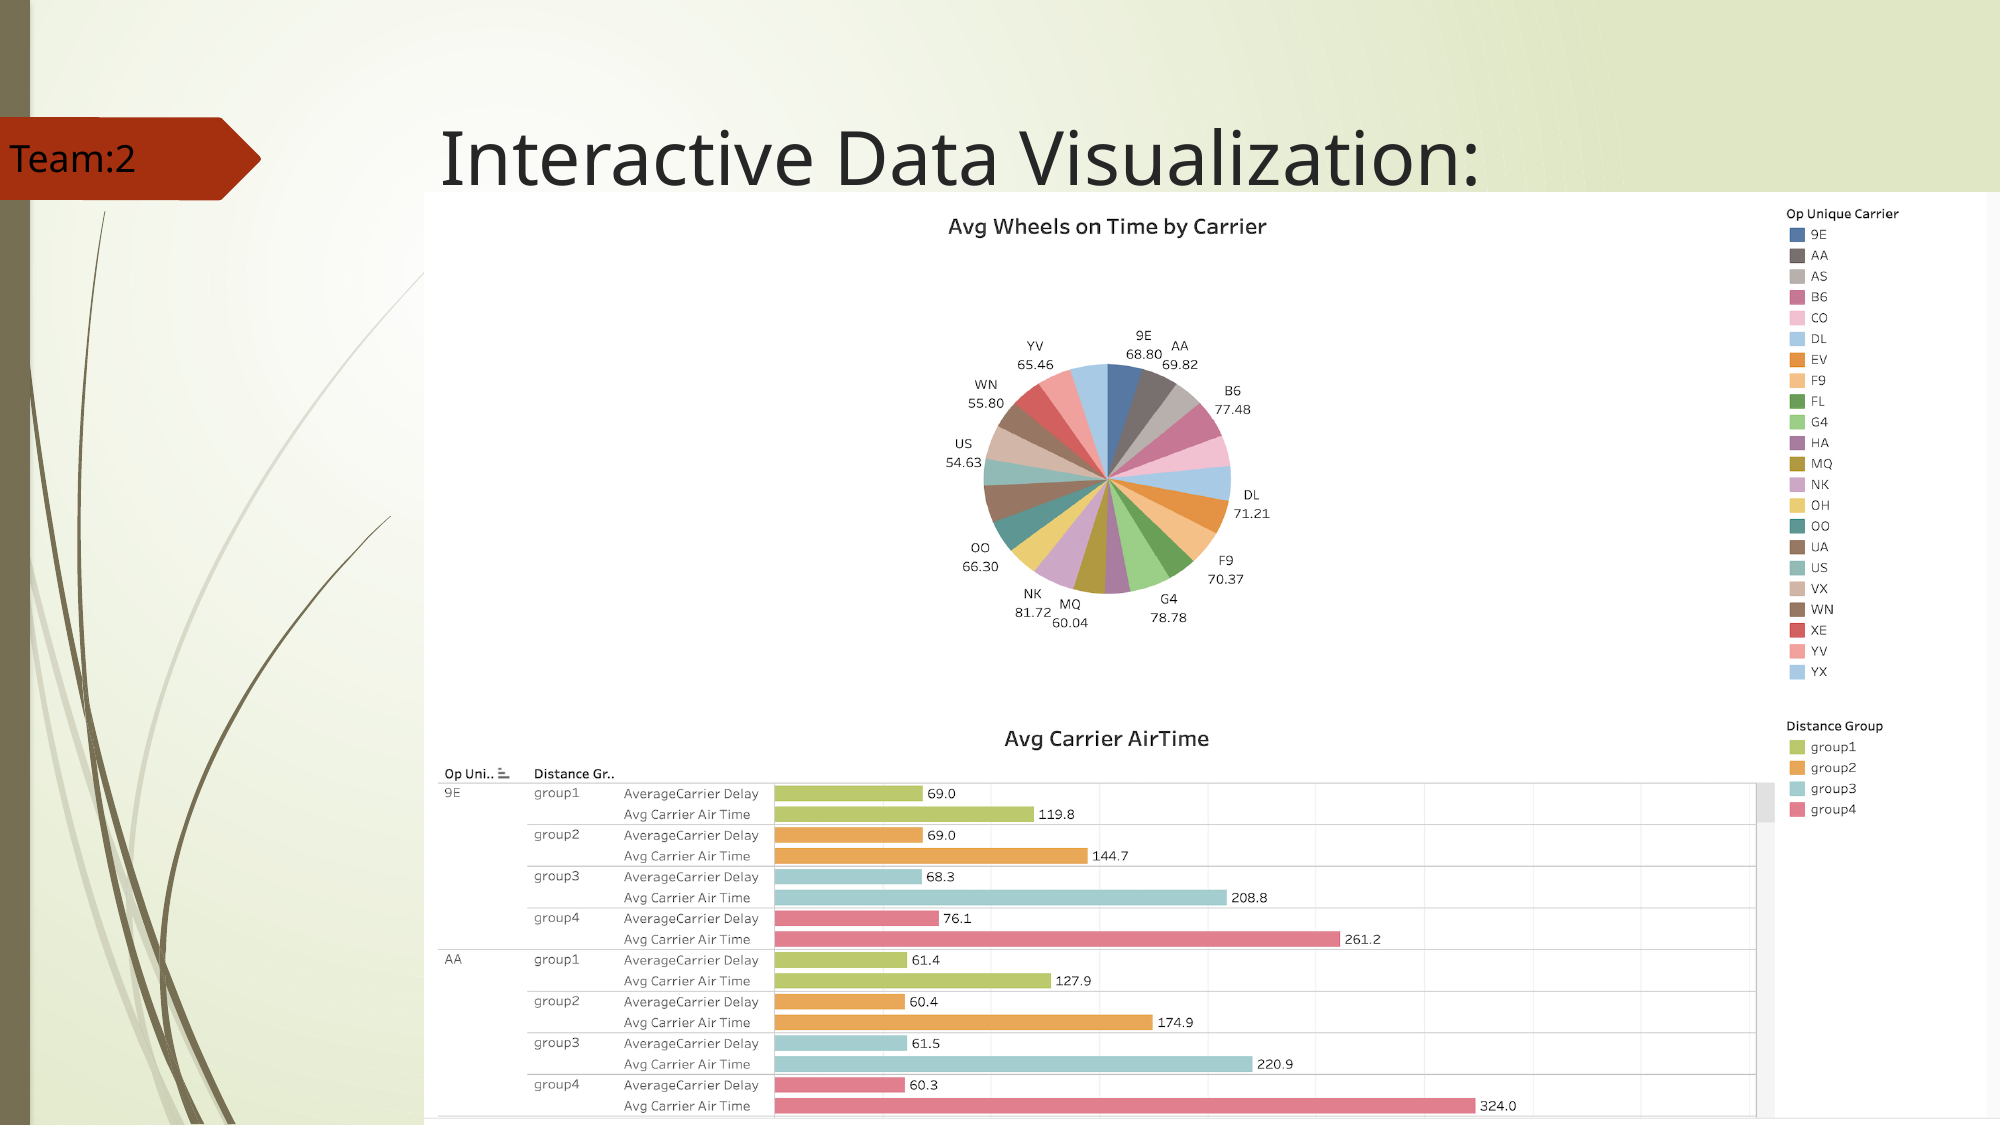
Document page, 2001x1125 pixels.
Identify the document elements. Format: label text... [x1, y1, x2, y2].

picture [424, 192, 2000, 1125]
text_box Team:2 [0, 127, 334, 188]
title Interactive Data Visualization: [425, 102, 1888, 192]
